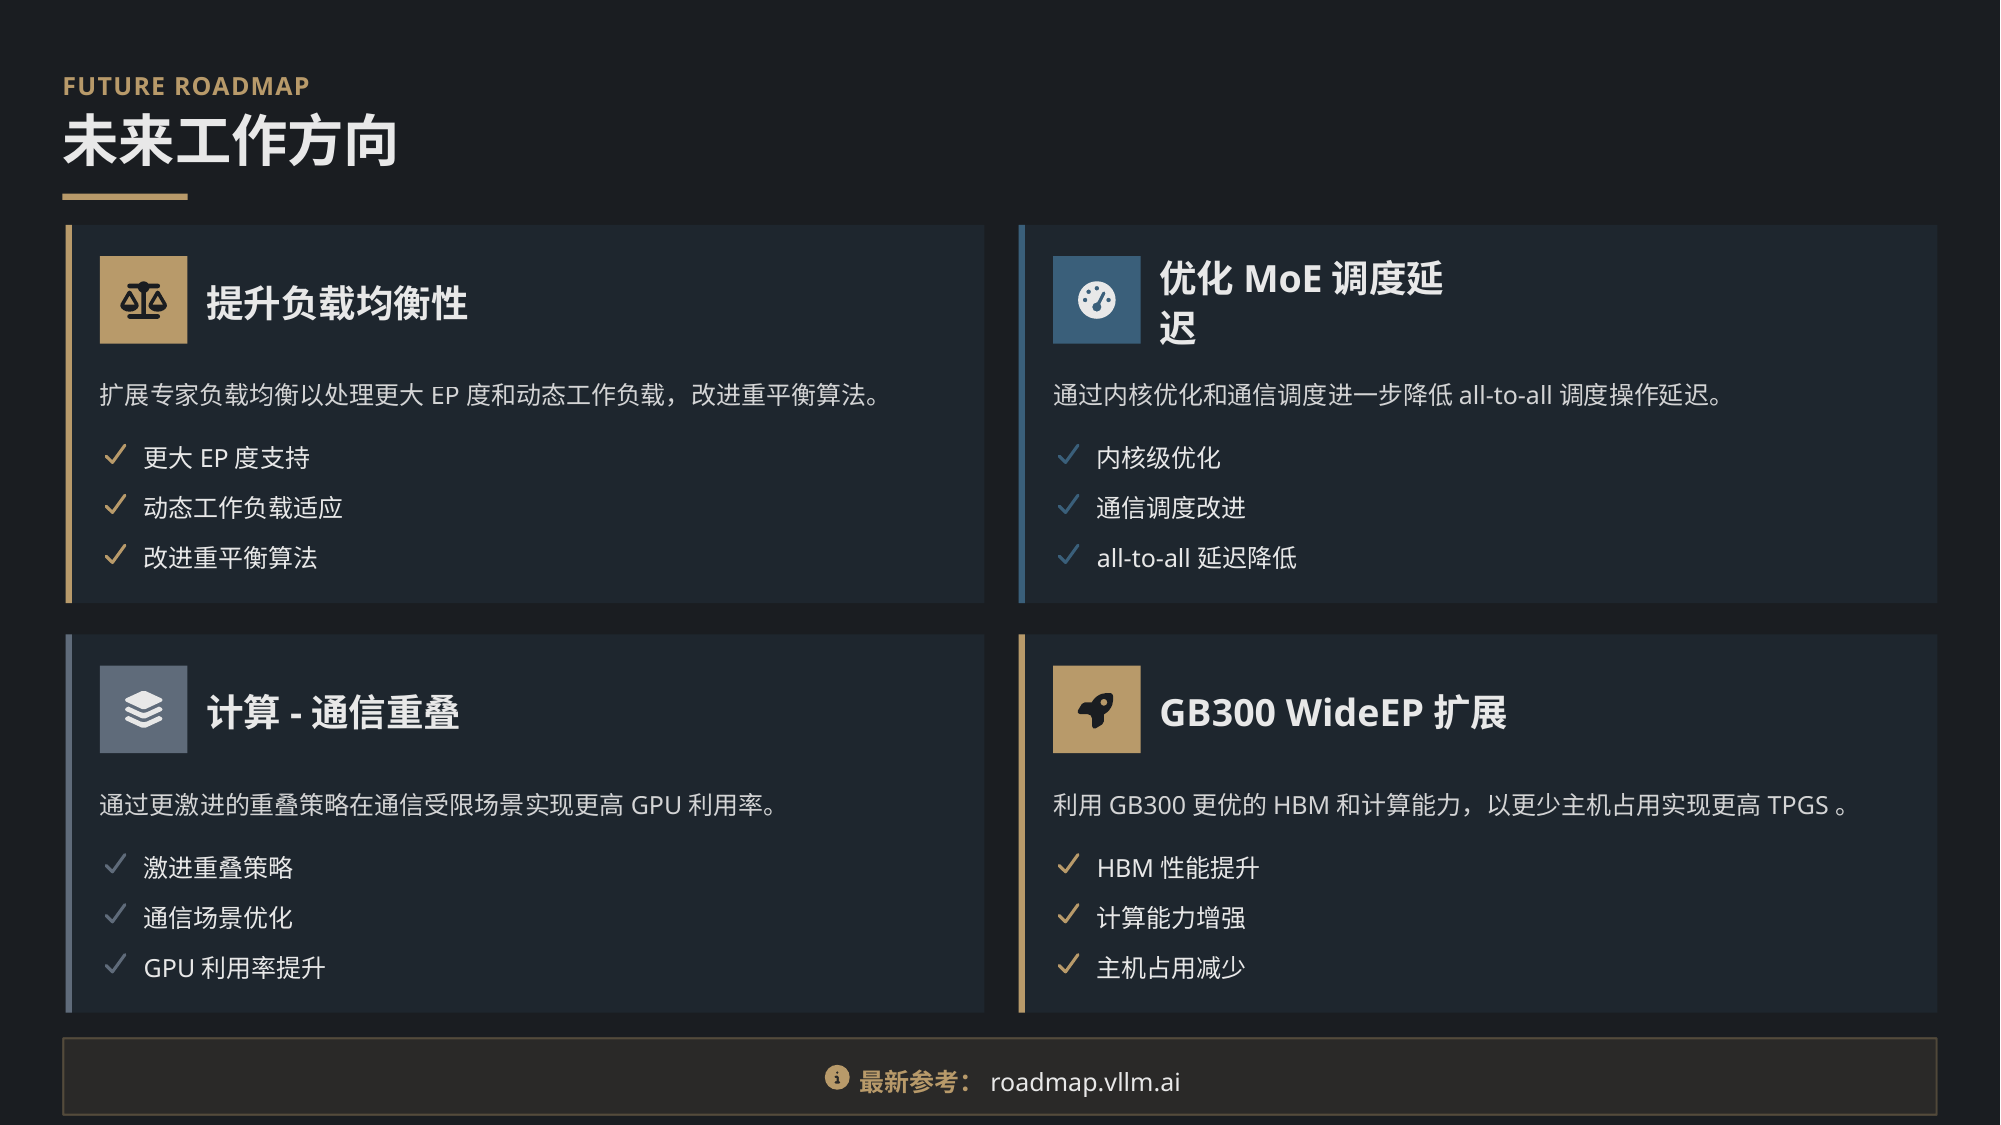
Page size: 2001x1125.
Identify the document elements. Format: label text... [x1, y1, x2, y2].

text_box 计算-通信重叠 [206, 684, 468, 735]
text_box 通过更激进的重叠策略在通信受限场景实现更高GPU利用率。 [99, 778, 966, 819]
text_box [125, 706, 163, 719]
text_box 最新参考：roadmap.vllm.ai [117, 1057, 1924, 1096]
text_box [1053, 256, 1141, 344]
text_box [105, 443, 127, 464]
text_box [1078, 281, 1116, 319]
text_box [99, 256, 188, 344]
text_box [1058, 903, 1080, 924]
text_box HBM性能提升 [1096, 843, 1266, 882]
text_box all-to-all延迟降低 [1096, 534, 1307, 572]
text_box [120, 290, 139, 312]
text_box [1058, 853, 1080, 874]
text_box [1058, 443, 1080, 464]
text_box [105, 853, 127, 874]
text_box 通过内核优化和通信调度进一步降低all-to-all调度操作延迟。 [1053, 368, 1919, 410]
text_box [65, 224, 72, 604]
text_box 更大EP度支持 [143, 434, 311, 472]
text_box [99, 665, 188, 754]
text_box 提升负载均衡性 [206, 275, 488, 325]
text_box 通信场景优化 [143, 893, 307, 932]
text_box [127, 281, 161, 319]
text_box 改进重平衡算法 [143, 534, 332, 572]
text_box [148, 290, 167, 312]
text_box [63, 1038, 1937, 1115]
text_box FUTURE ROADMAP [62, 62, 1950, 100]
text_box [1018, 634, 1025, 1013]
text_box [125, 715, 163, 728]
text_box [105, 544, 127, 565]
text_box 主机占用减少 [1096, 943, 1260, 982]
text_box 未来工作方向 [62, 112, 1966, 175]
text_box [1058, 544, 1080, 565]
text_box GPU利用率提升 [143, 943, 333, 982]
text_box 通信调度改进 [1096, 484, 1260, 522]
text_box [105, 953, 127, 974]
text_box [105, 903, 127, 924]
text_box [125, 691, 163, 710]
text_box 内核级优化 [1096, 434, 1235, 472]
text_box [1058, 953, 1080, 974]
text_box [1053, 665, 1141, 754]
text_box [72, 224, 985, 604]
text_box 优化MoE调度延迟 [1159, 275, 1480, 325]
text_box [62, 193, 188, 200]
text_box 动态工作负载适应 [143, 484, 357, 522]
text_box [105, 493, 127, 515]
text_box [72, 634, 985, 1013]
text_box 计算能力增强 [1096, 893, 1260, 932]
text_box 激进重叠策略 [143, 843, 307, 882]
text_box GB300 WideEP扩展 [1159, 684, 1519, 735]
text_box [1025, 224, 1938, 604]
text_box [1077, 692, 1114, 729]
text_box 扩展专家负载均衡以处理更大EP度和动态工作负载，改进重平衡算法。 [99, 368, 966, 410]
text_box [1058, 493, 1080, 515]
text_box [1025, 634, 1938, 1013]
text_box [65, 634, 72, 1013]
text_box [1018, 224, 1025, 604]
text_box 利用GB300更优的HBM和计算能力，以更少主机占用实现更高TPGS。 [1053, 778, 1919, 819]
